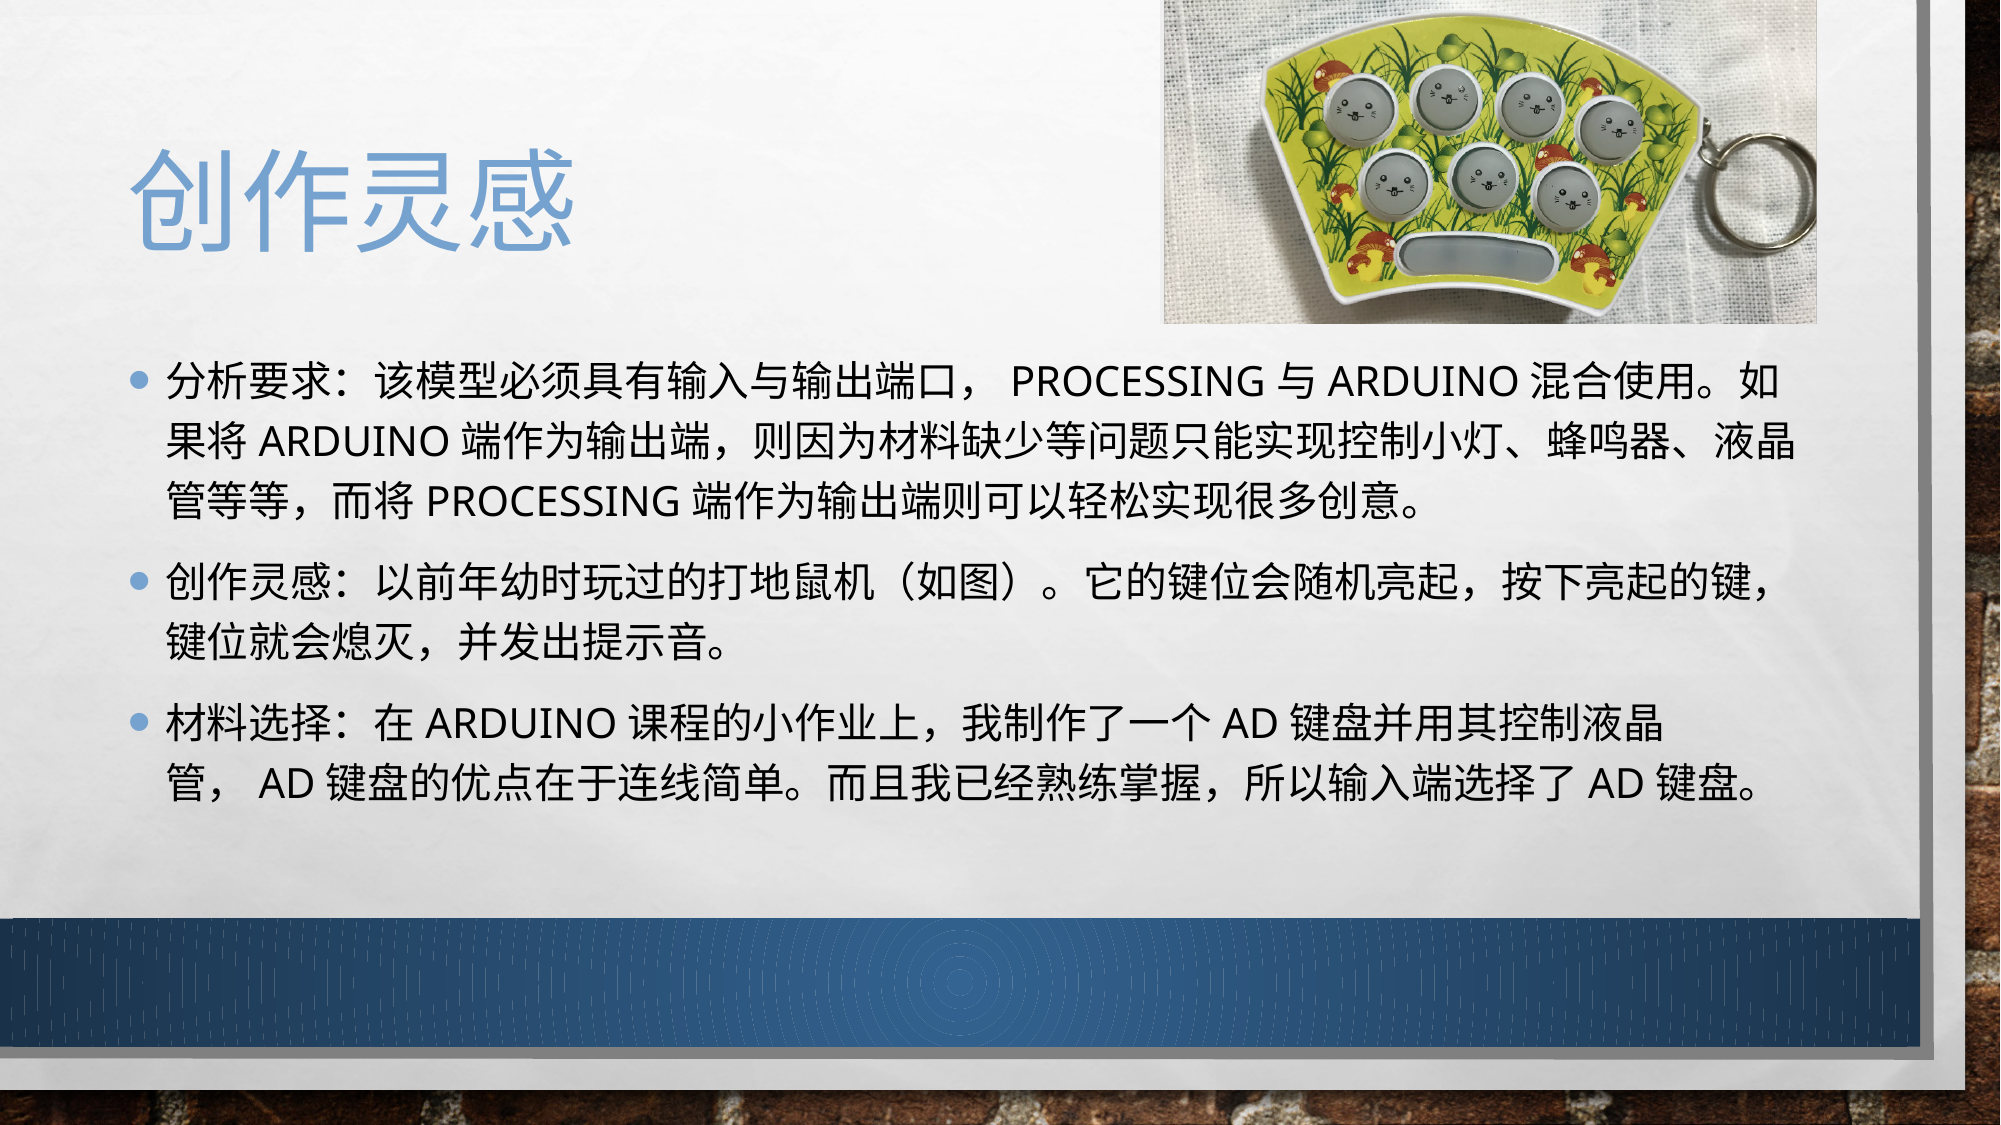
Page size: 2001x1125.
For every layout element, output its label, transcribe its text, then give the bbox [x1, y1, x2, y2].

list 分析要求：该模型必须具有输入与输出端口，processing与arduino混合使用。如果将arduino端作为输出端，则因为材料缺少等问题只能实现控制小灯、蜂鸣器、液晶管等等，而将processing端作为输出端则可以轻松实现很多创意。 创作灵感：以前年幼时玩过的打地鼠机（如图）。它的键位会随机亮起，按下亮起的键，键位就会熄灭，并发出提示音。 材料选择：在arduino课程的小作业上，我制作了一个AD键盘并用其控制液晶管，AD键盘的优点在于连线简单。而且我已经熟练掌握，所以输入端选择了AD键盘。 [112, 269, 1818, 882]
title 创作灵感 [112, 112, 1159, 269]
picture [0, 0, 2000, 1125]
picture [1159, 0, 1818, 325]
